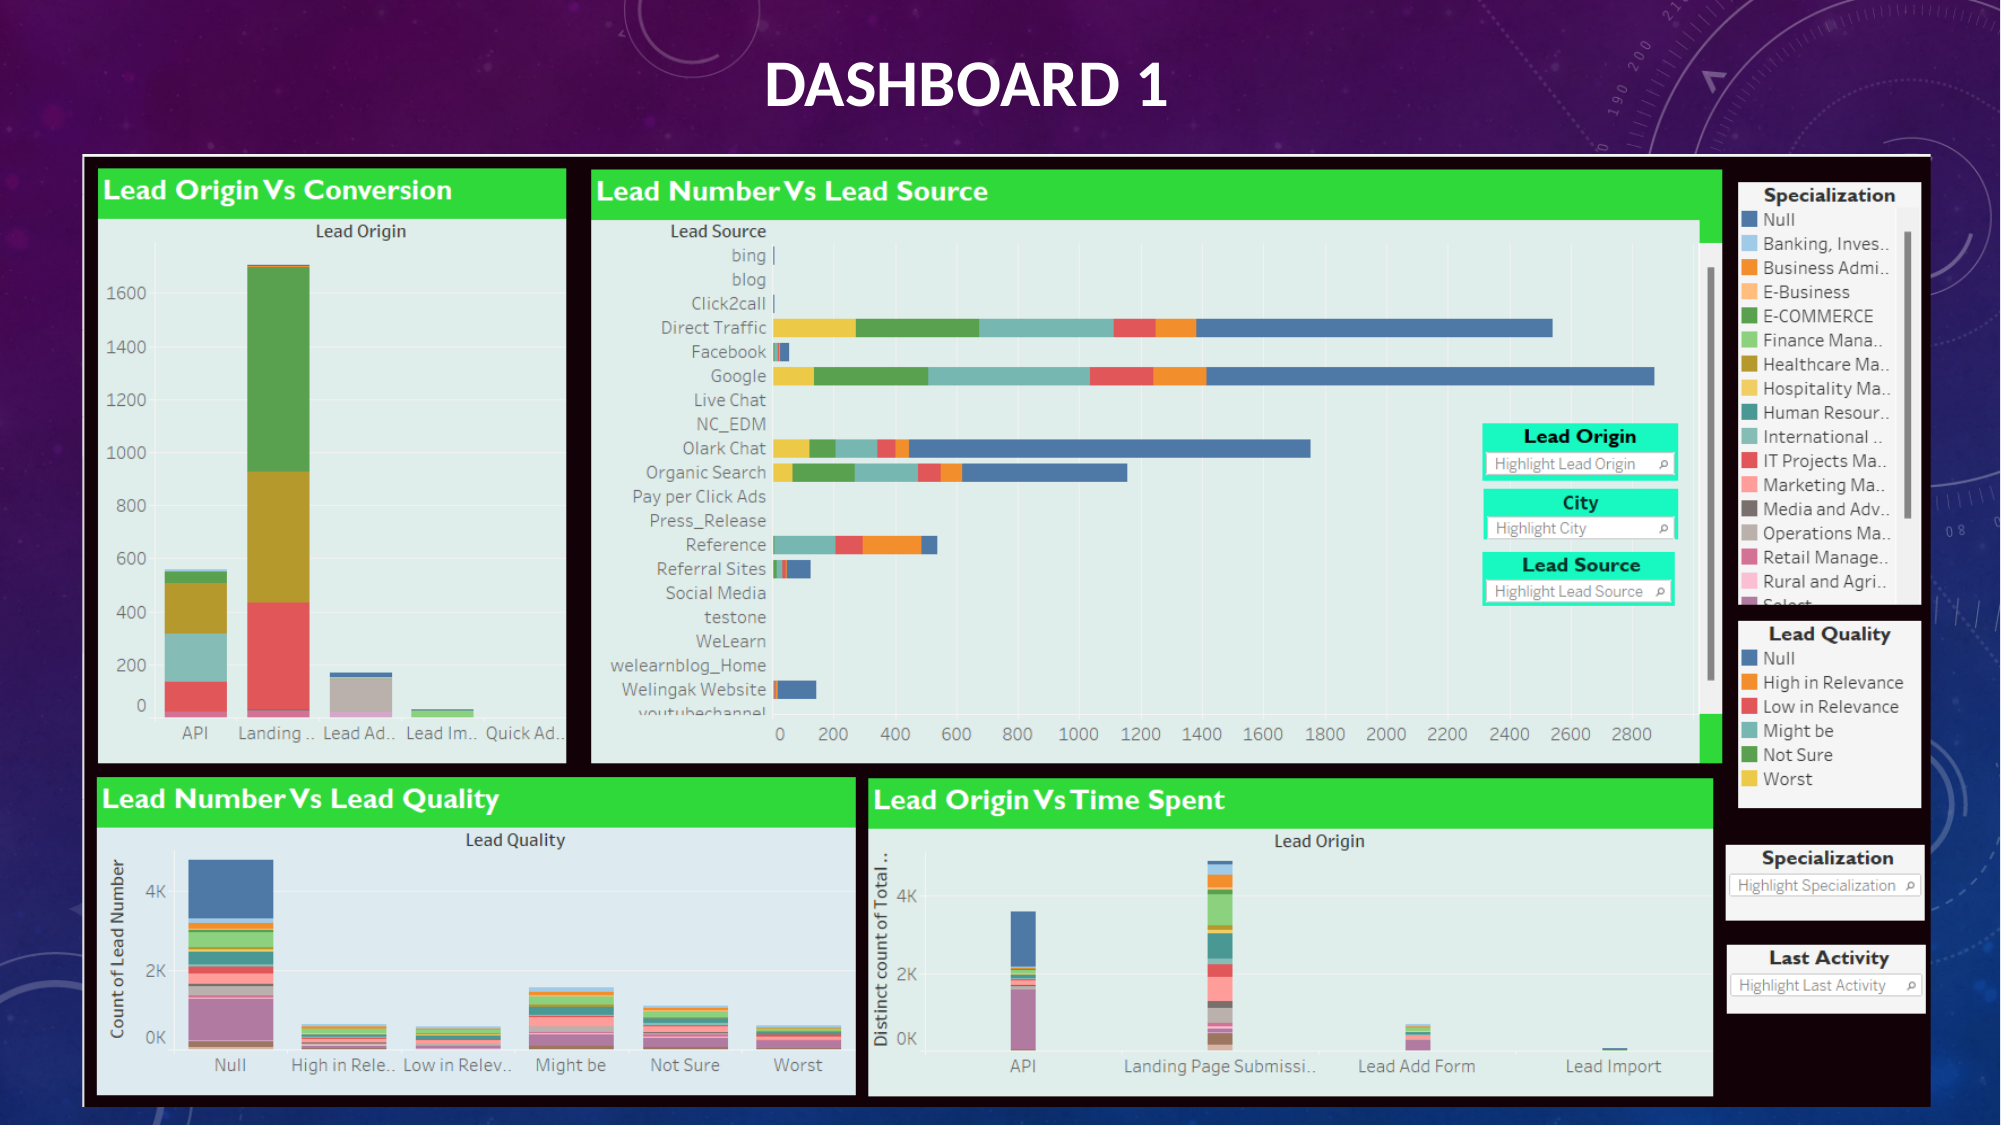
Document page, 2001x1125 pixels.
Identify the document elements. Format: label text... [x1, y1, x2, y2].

picture [0, 0, 2001, 1125]
text_box DASHBOARD 1 [649, 32, 1284, 127]
